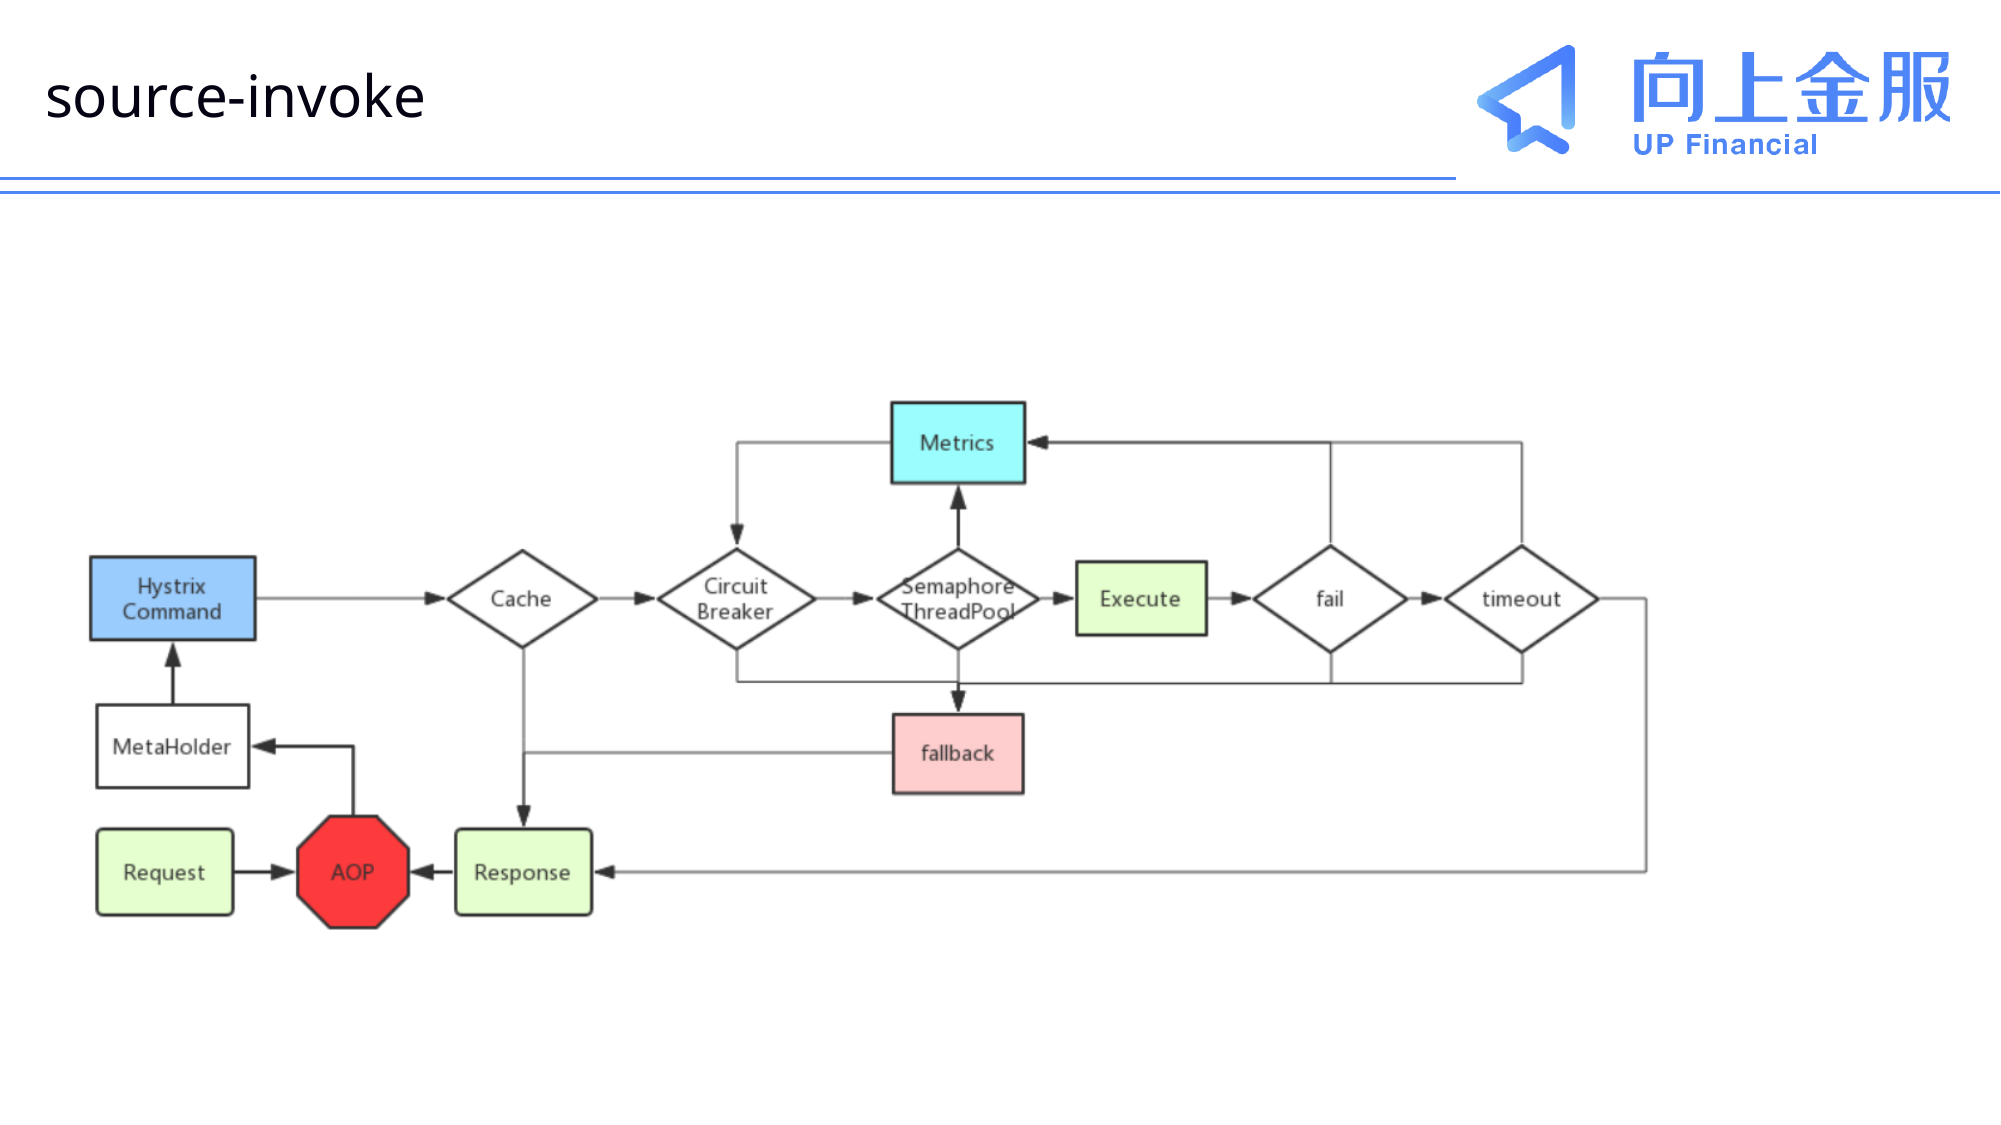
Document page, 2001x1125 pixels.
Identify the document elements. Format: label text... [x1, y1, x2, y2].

picture [70, 257, 1653, 1096]
picture [1474, 14, 1955, 182]
title source-invoke [30, 55, 1397, 141]
